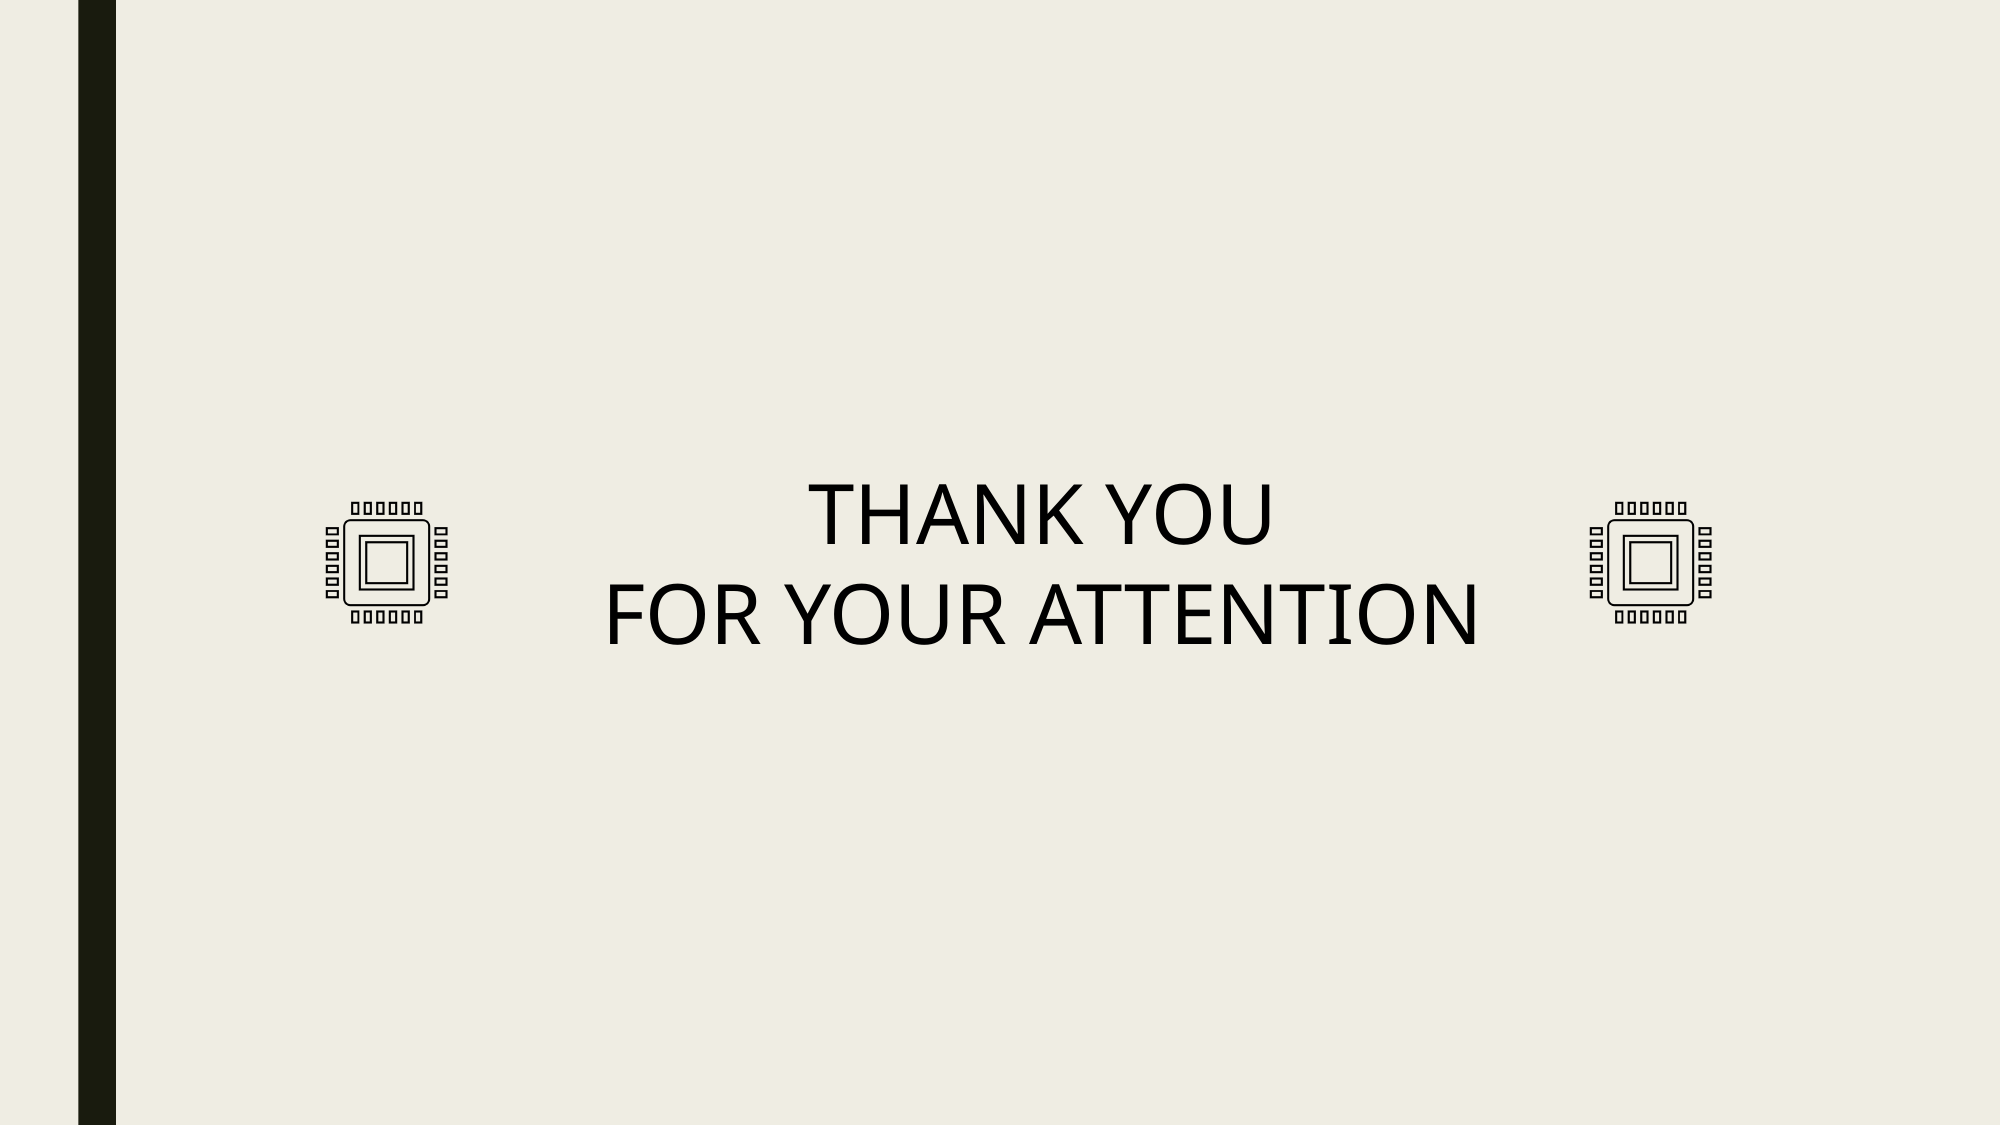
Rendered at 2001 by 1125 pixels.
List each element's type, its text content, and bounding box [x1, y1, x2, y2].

picture [1575, 487, 1726, 638]
text_box THANK YOU FOR YOUR ATTENTION [493, 453, 1592, 669]
picture [311, 487, 462, 638]
